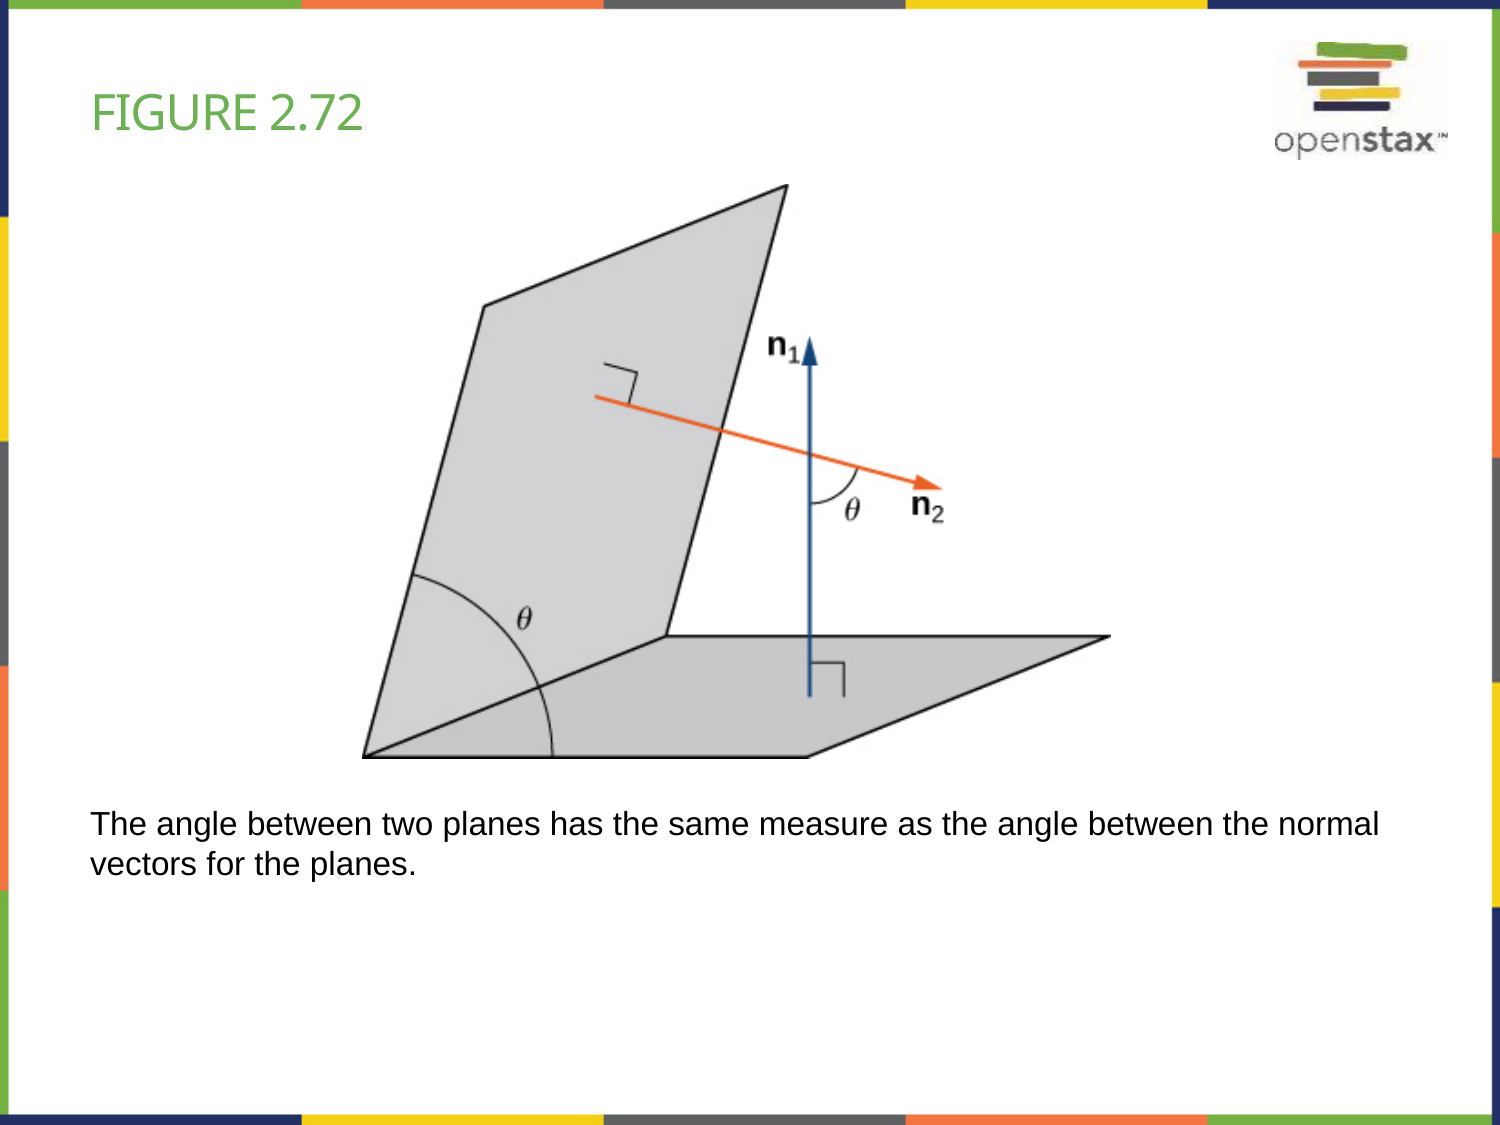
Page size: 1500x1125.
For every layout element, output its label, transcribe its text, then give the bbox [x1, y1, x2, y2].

picture [0, 0, 1500, 1125]
list The angle between two planes has the same measure as the angle between the normal vectors for the planes. [75, 794, 1398, 986]
title Figure 2.72 [75, 39, 1275, 148]
